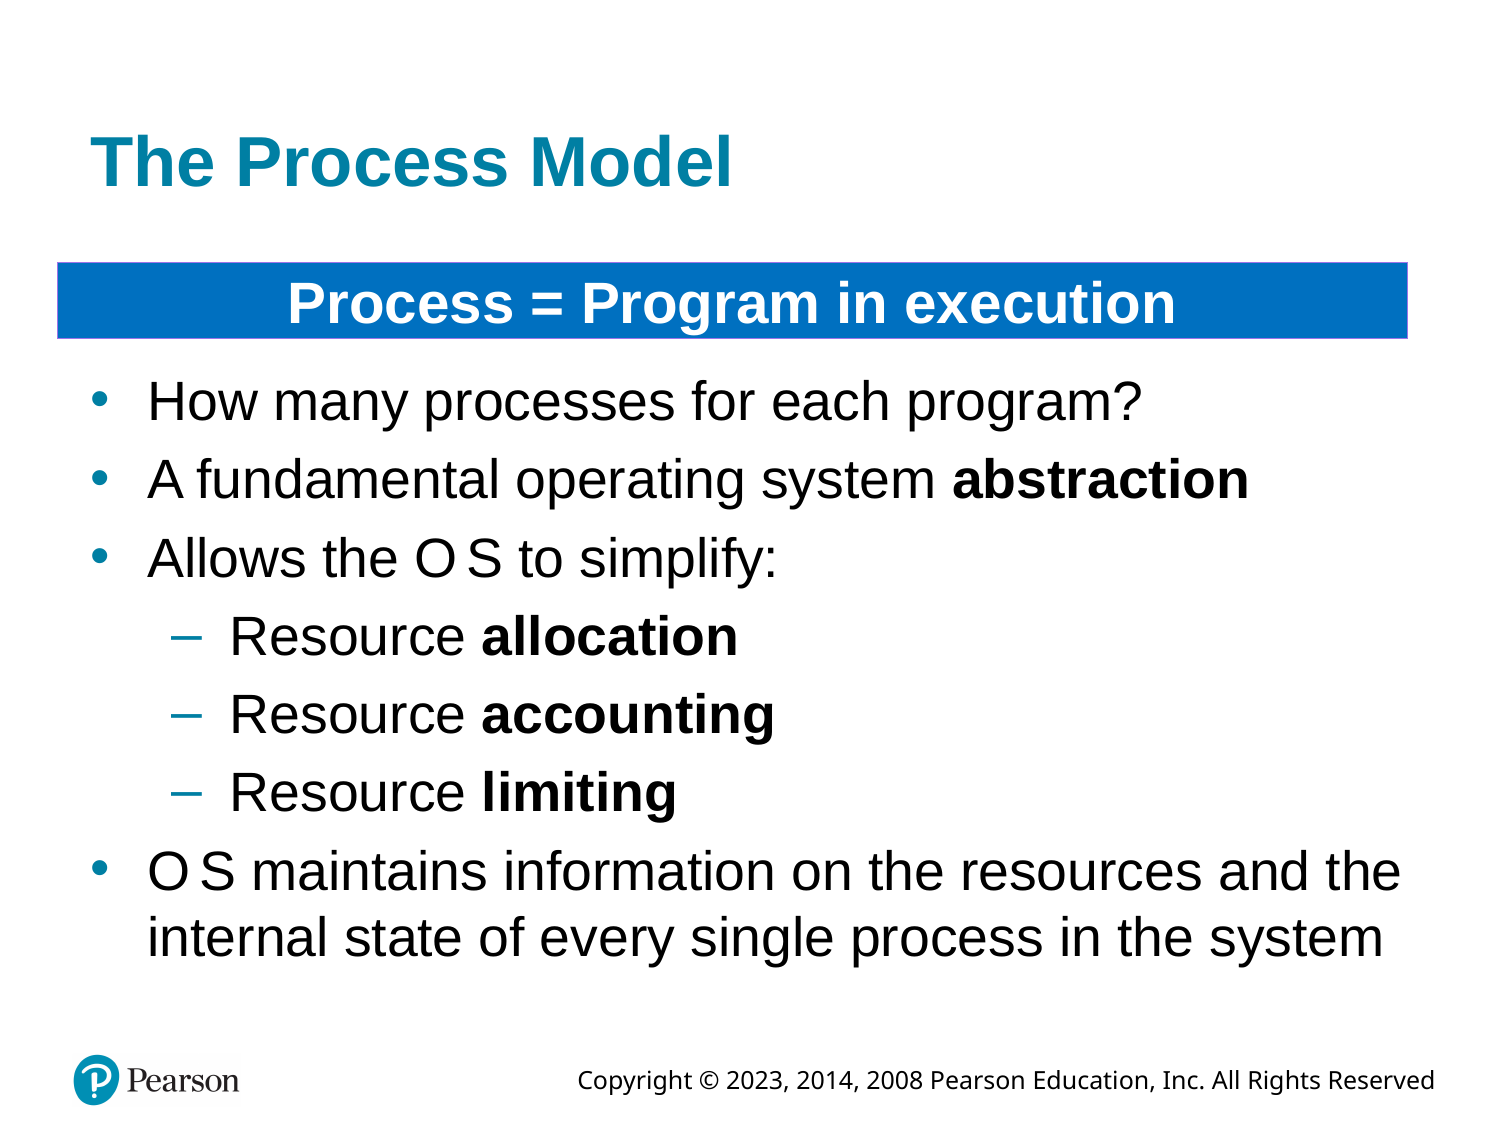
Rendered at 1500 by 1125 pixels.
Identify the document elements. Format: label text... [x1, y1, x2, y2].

title The Process Model [75, 35, 1425, 216]
text_box Process = Program in execution [57, 262, 1408, 339]
picture [72, 1053, 241, 1107]
list How many processes for each program? A fundamental operating system abstraction Allows the O S to simplify: Resource allocation Resource accounting Resource limiting O S maintains information on the resources and the internal state of every single process in the system [75, 350, 1426, 1010]
